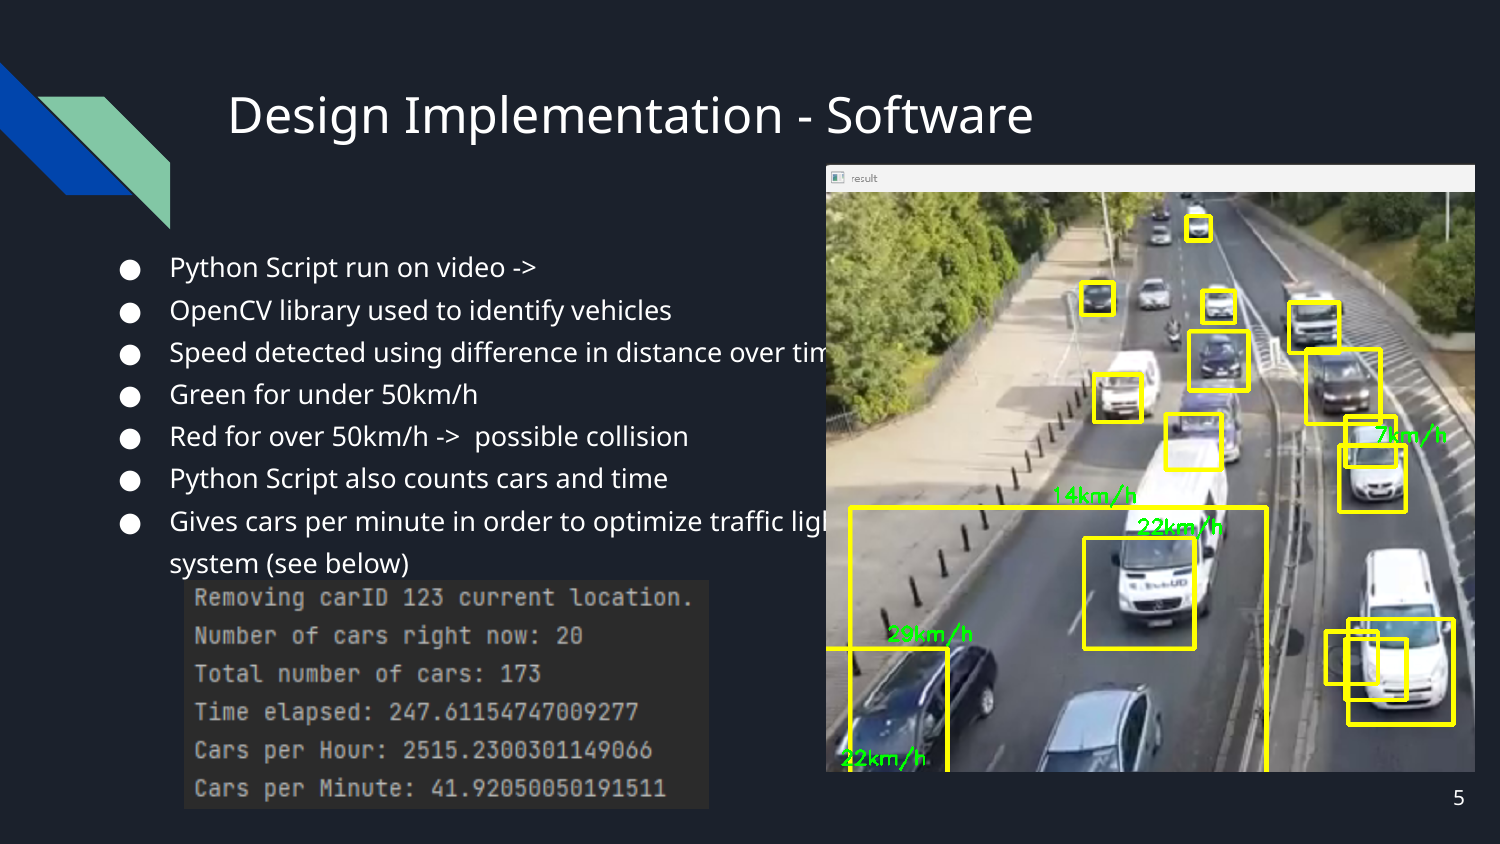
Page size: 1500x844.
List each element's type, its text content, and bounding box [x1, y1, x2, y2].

list Python Script run on video -> OpenCV library used to identify vehicles Speed detected using difference in distance over time Green for under 50km/h Red for over 50km/h -> possible collision Python Script also counts cars and time Gives cars per minute in order to optimize traffic light system (see below) [79, 228, 821, 707]
picture [184, 579, 709, 810]
slide_number ‹#› [1389, 764, 1480, 830]
title Design Implementation - Software [212, 64, 1368, 215]
picture [826, 162, 1476, 772]
